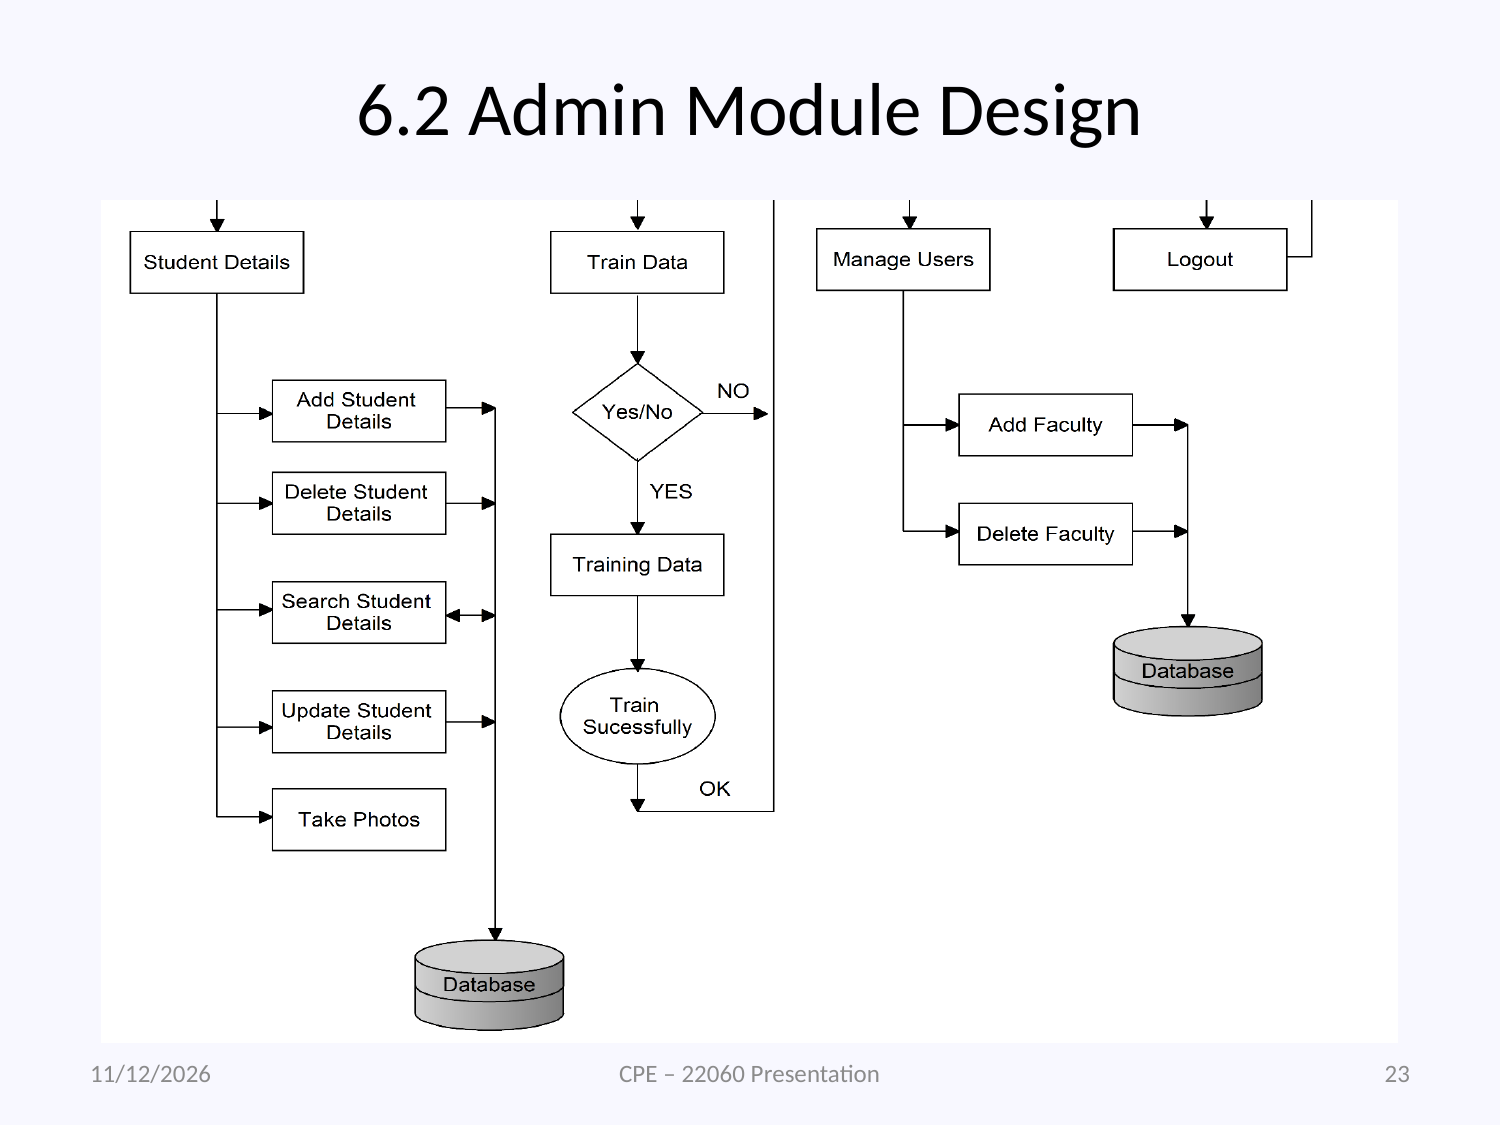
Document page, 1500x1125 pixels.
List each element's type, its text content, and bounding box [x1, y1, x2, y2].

title 6.2 Admin Module Design [75, 36, 1425, 175]
slide_number 23 [1074, 1042, 1425, 1103]
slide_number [75, 1042, 425, 1103]
picture [100, 199, 1400, 1043]
footer CPE – 22060 Presentation [512, 1052, 988, 1103]
